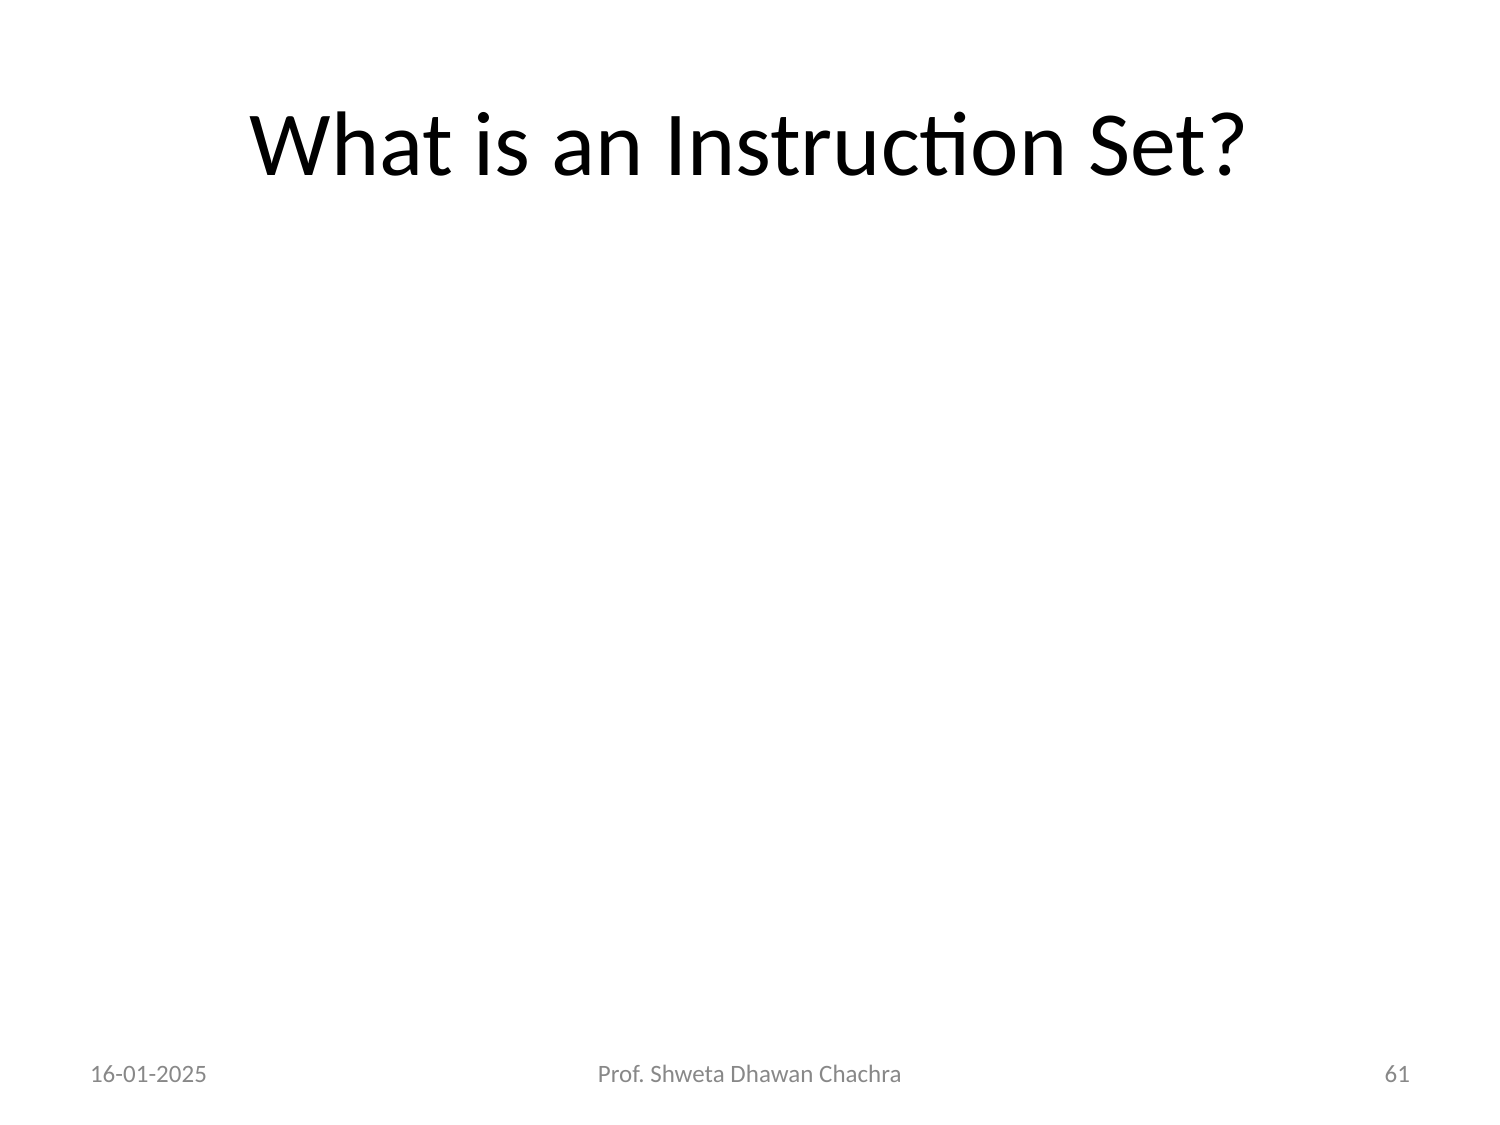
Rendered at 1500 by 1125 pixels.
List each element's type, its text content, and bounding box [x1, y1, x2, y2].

slide_number ‹#› [1074, 1042, 1425, 1103]
footer Prof. Shweta Dhawan Chachra [512, 1042, 988, 1103]
title What is an Instruction Set? [75, 45, 1425, 233]
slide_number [75, 1042, 425, 1103]
